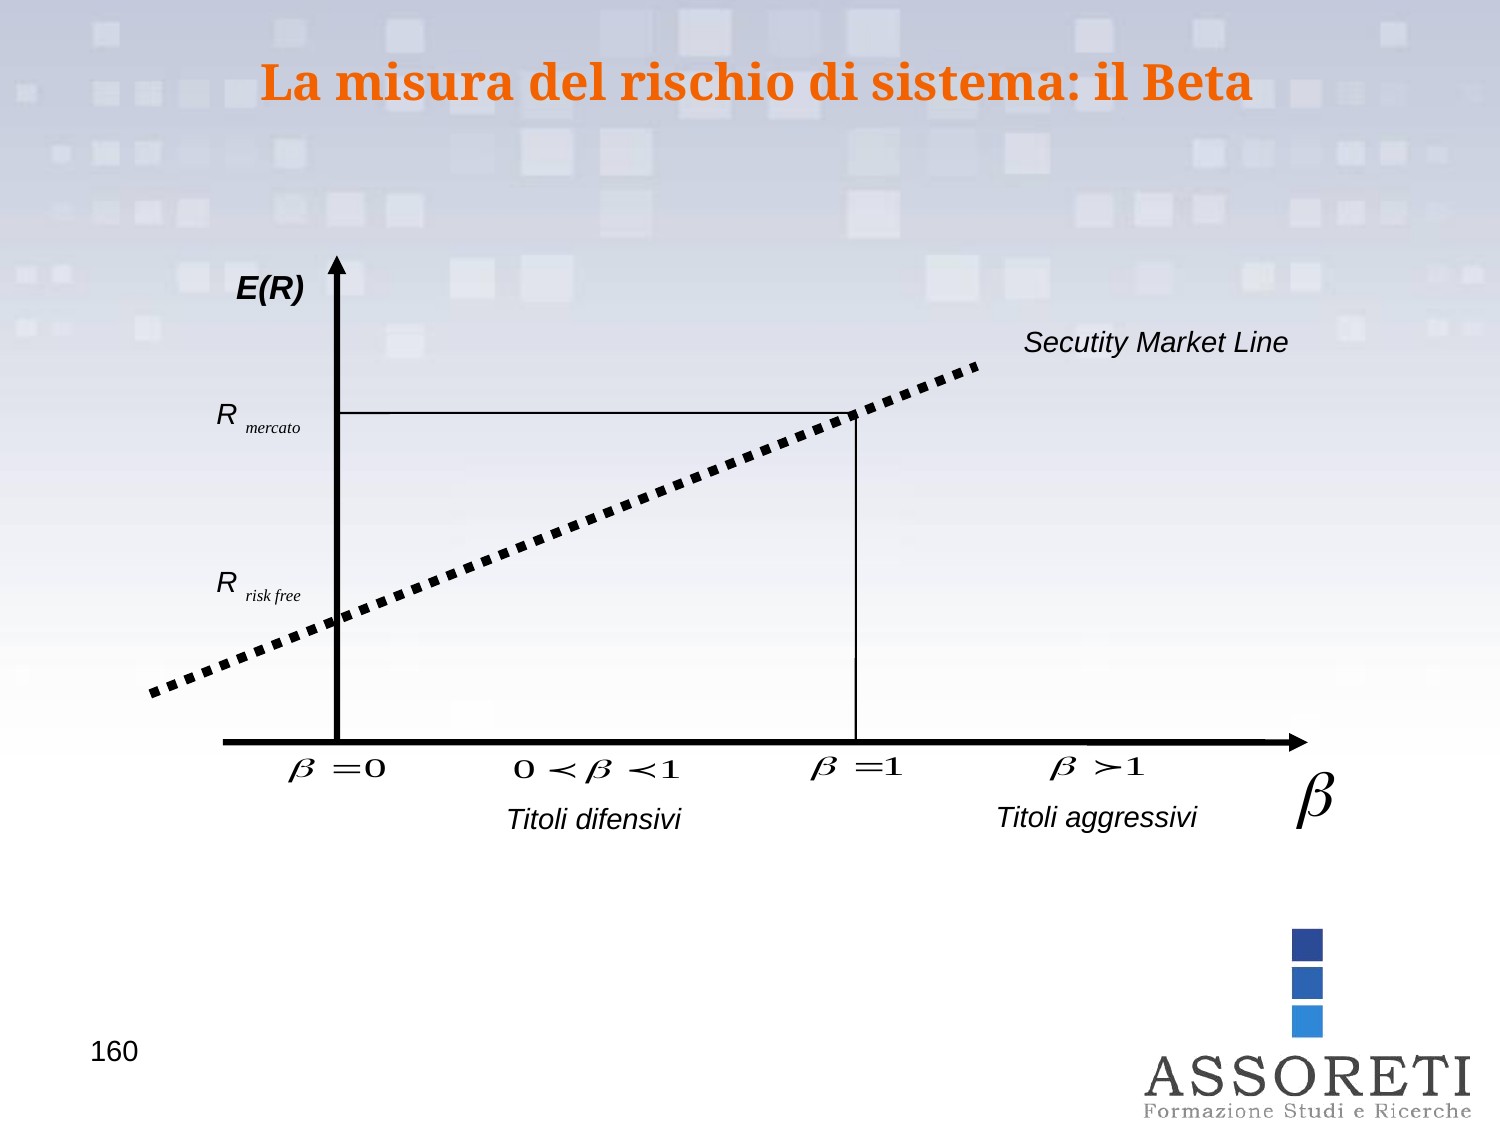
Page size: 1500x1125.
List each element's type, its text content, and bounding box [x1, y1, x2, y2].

slide_number 160 [74, 1024, 426, 1103]
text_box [150, 255, 1350, 844]
text_box La misura del rischio di sistema: il Beta [72, 42, 1431, 118]
picture [0, 0, 1500, 1125]
